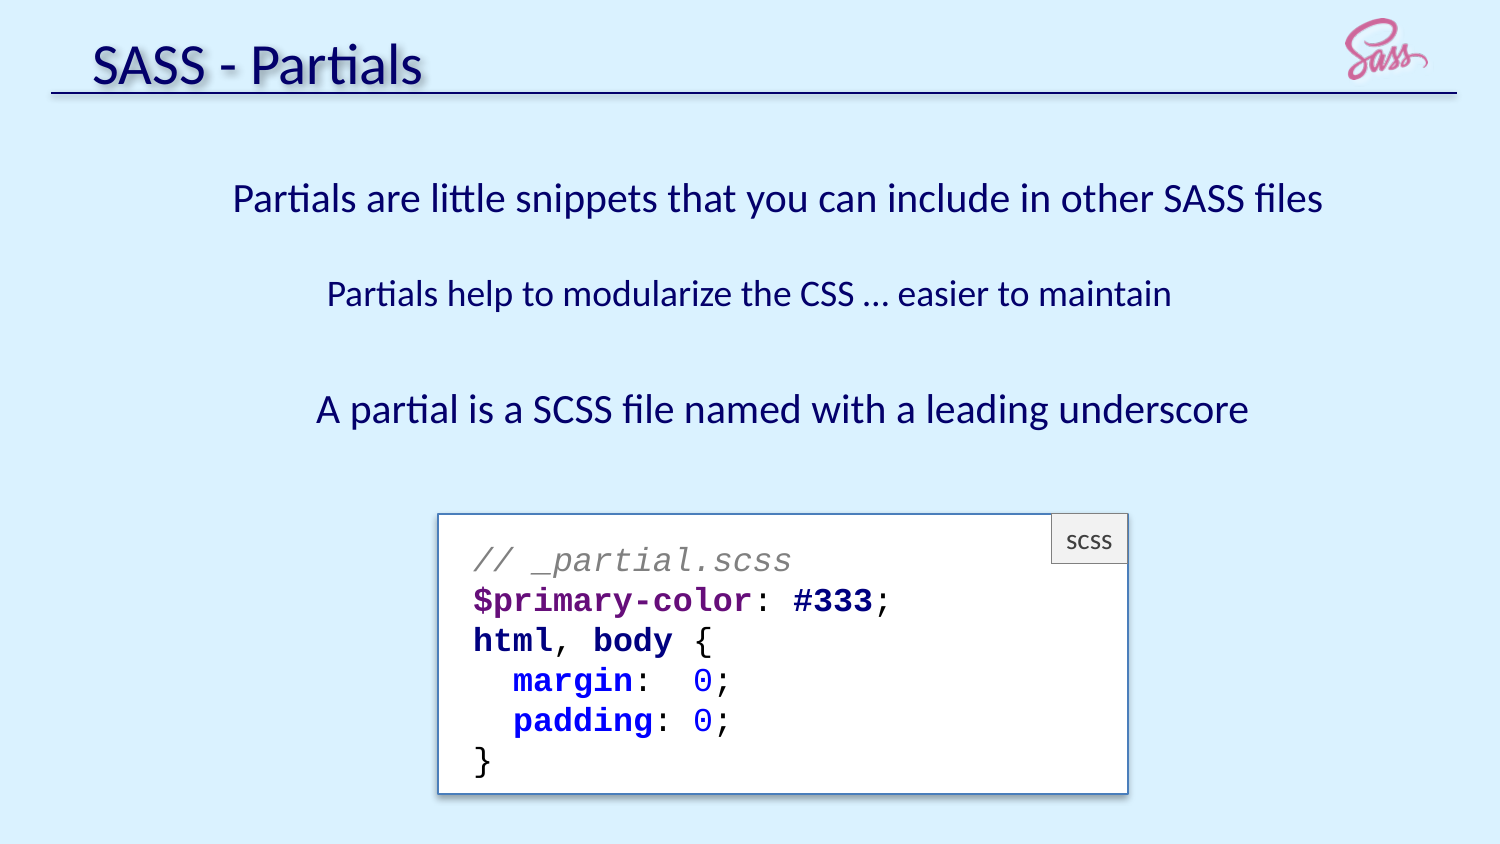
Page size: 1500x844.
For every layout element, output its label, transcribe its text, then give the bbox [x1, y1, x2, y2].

text_box Partials are little snippets that you can include in other SASS files [154, 138, 1412, 229]
text_box A partial is a SCSS file named with a leading underscore [237, 374, 1329, 439]
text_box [437, 491, 1129, 795]
text_box Partials help to modularize the CSS … easier to maintain [225, 261, 1275, 322]
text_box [50, 8, 1457, 114]
